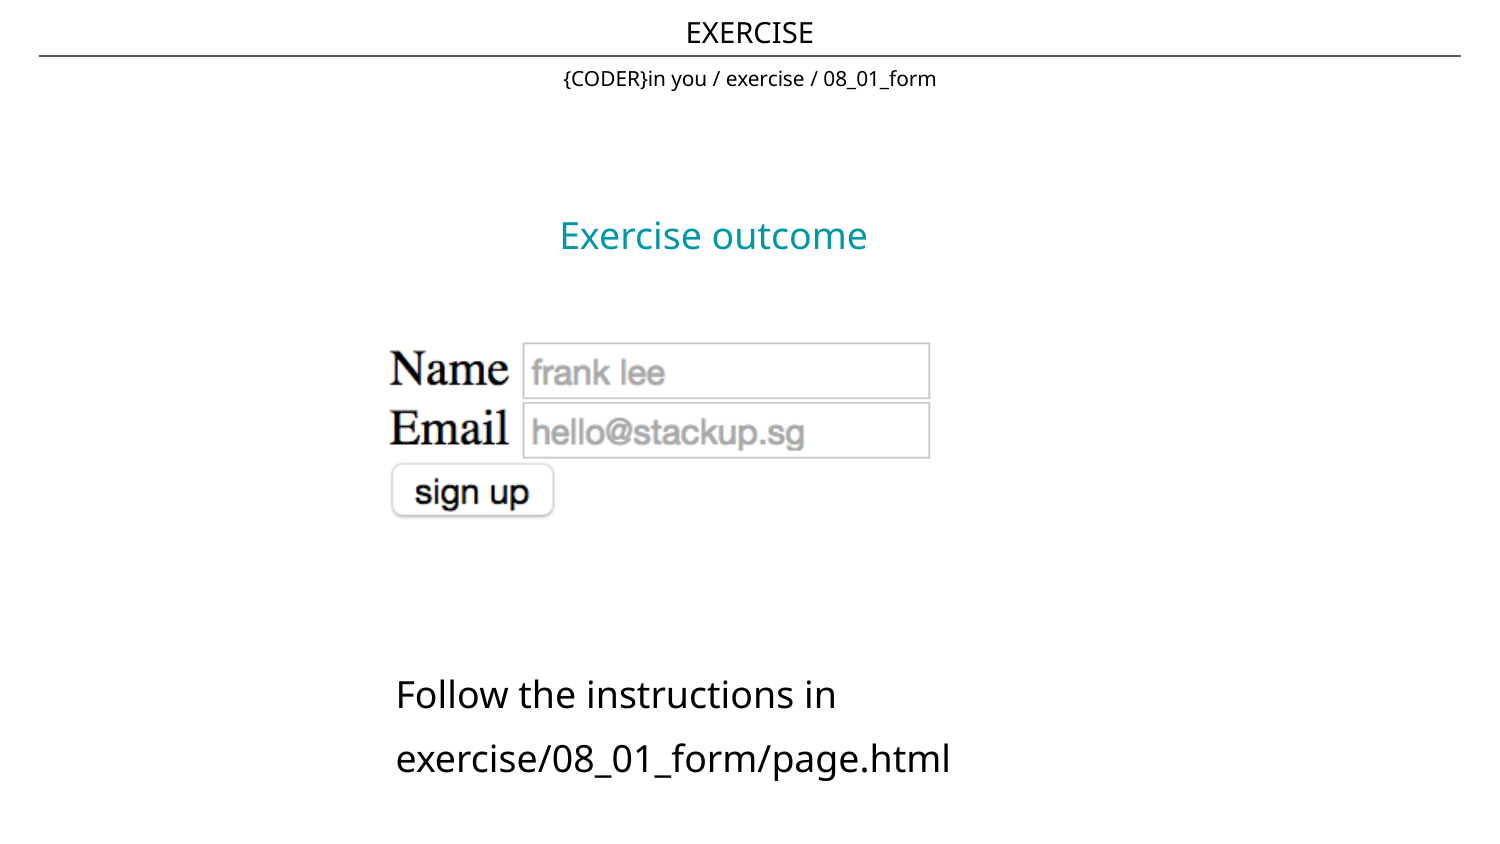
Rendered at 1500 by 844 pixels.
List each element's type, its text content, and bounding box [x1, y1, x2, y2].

text_box Exercise outcome [544, 196, 1076, 254]
picture [365, 335, 982, 545]
text_box Follow the instructions in exercise/08_01_form/page.html [380, 626, 1234, 805]
title {CODER}in you / exercise / 08_01_form [475, 65, 1025, 106]
text_box EXERCISE [475, 0, 1025, 55]
